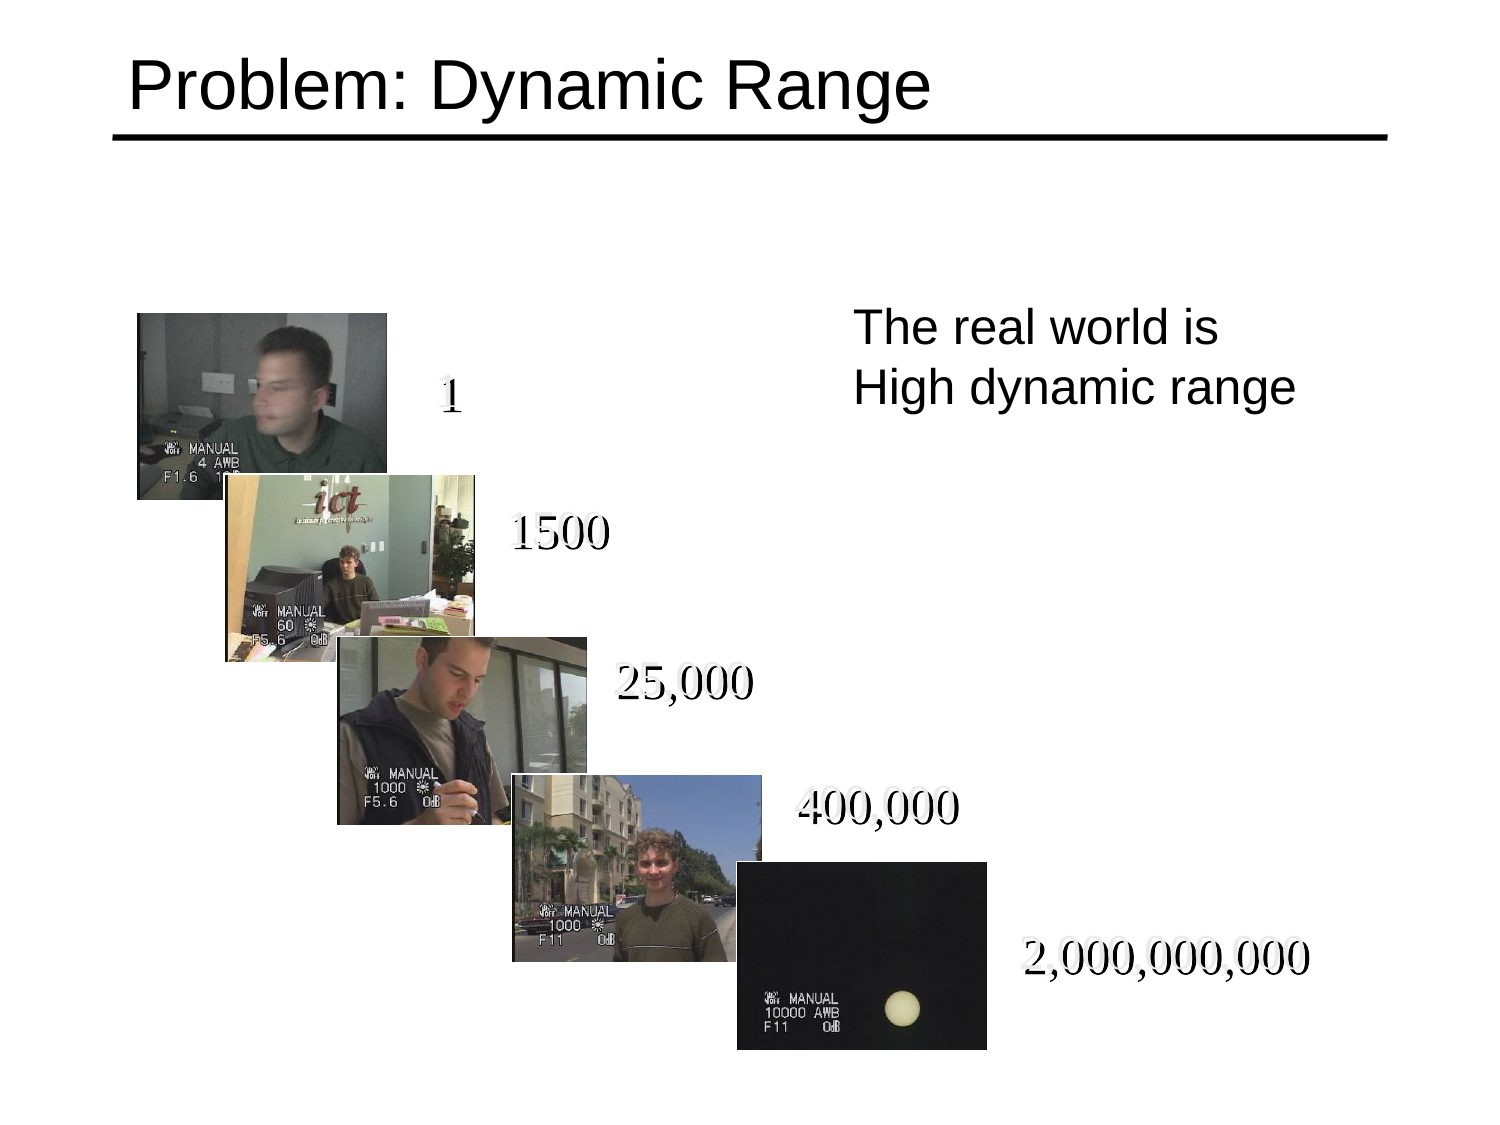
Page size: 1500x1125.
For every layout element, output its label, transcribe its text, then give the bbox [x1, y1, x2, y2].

title Problem: Dynamic Range [112, 12, 1388, 150]
text_box 2,000,000,000 [999, 912, 1325, 988]
text_box 25,000 [588, 637, 775, 713]
text_box 400,000 [762, 762, 988, 838]
text_box 1 [419, 349, 475, 425]
picture [137, 312, 988, 1051]
text_box The real world is High dynamic range [838, 287, 1313, 423]
text_box 1500 [487, 487, 625, 563]
